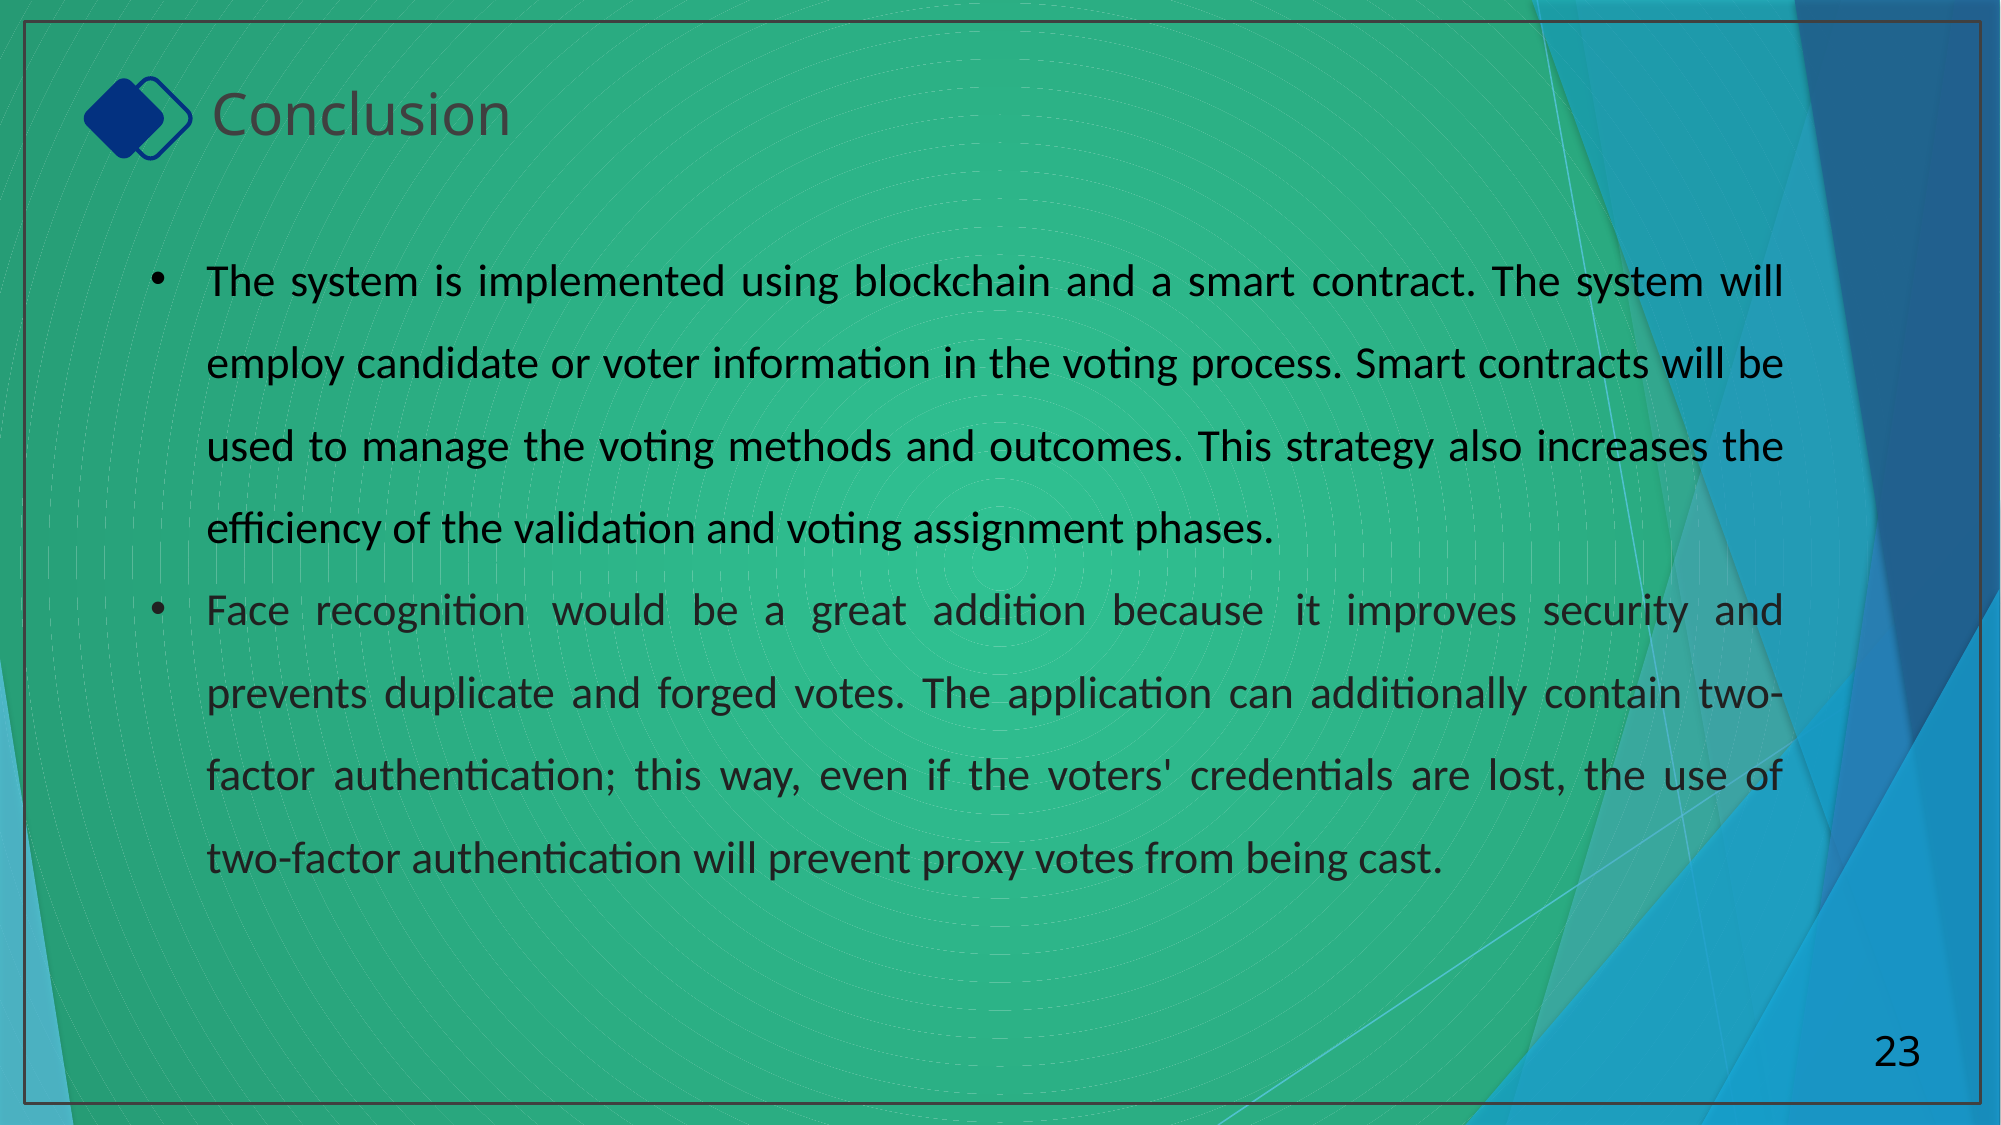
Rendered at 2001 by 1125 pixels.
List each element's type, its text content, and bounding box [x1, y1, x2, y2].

text_box [23, 20, 1982, 1105]
text_box The system is implemented using blockchain and a smart contract. The system will employ candidate or voter information in the voting process. Smart contracts will be used to manage the voting methods and outcomes. This strategy also increases the efficiency of the validation and voting assignment phases. Face recognition would be a great addition because it improves security and prevents duplicate and forged votes. The application can additionally contain two- factor authentication; this way, even if the voters' credentials are lost, the use of two-factor authentication will prevent proxy votes from being cast. [123, 215, 1836, 890]
slide_number 23 [1838, 1023, 1957, 1084]
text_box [91, 69, 984, 157]
